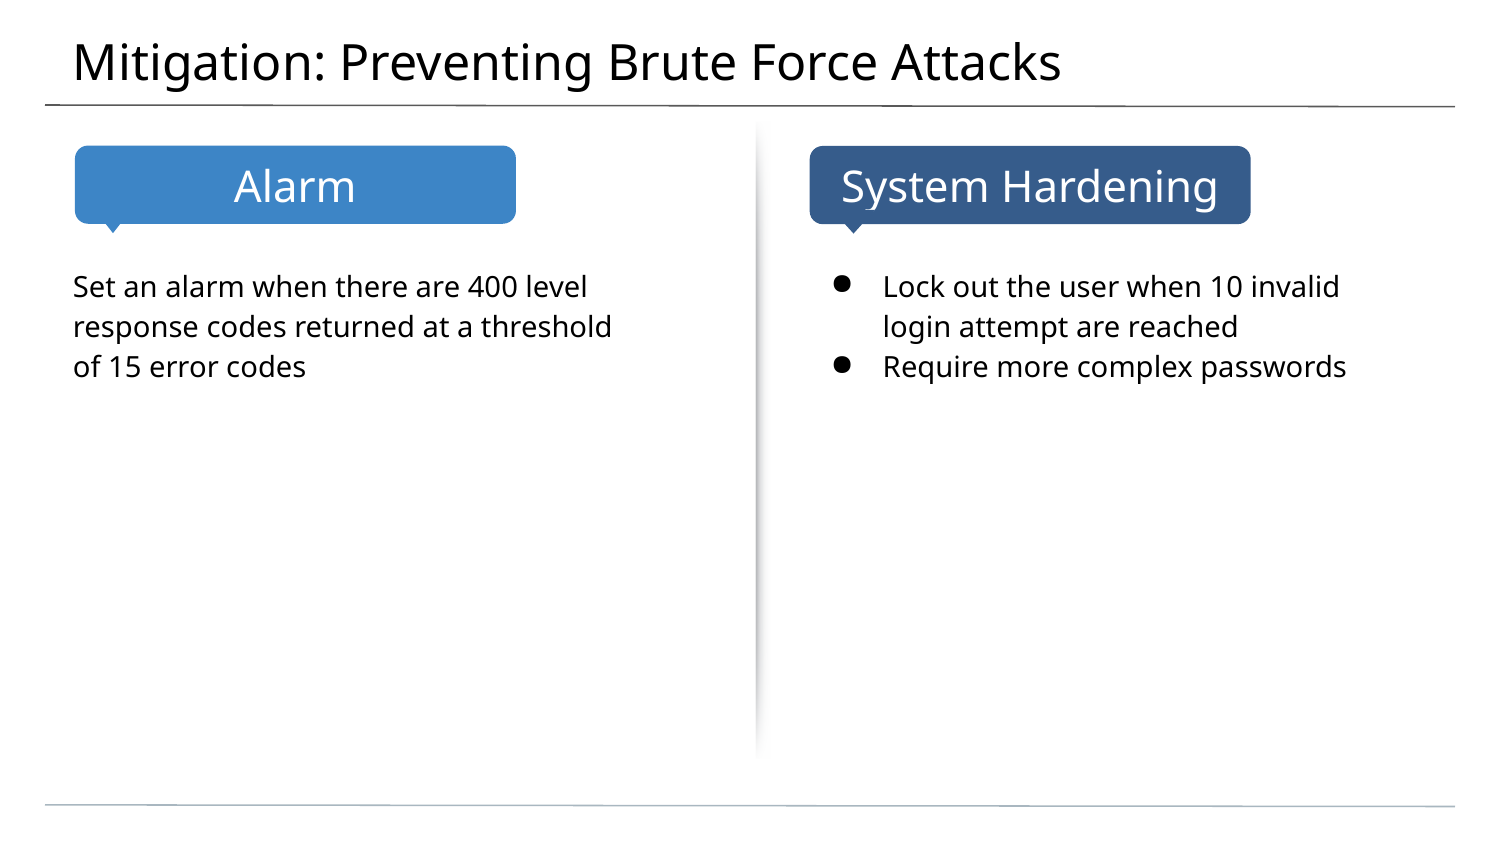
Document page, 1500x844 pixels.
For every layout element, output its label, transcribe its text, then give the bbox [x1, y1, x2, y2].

title Mitigation: Preventing Brute Force Attacks [0, 0, 1500, 88]
picture [703, 107, 839, 782]
subtitle Set an alarm when there are 400 level response codes returned at a threshold of 15 error codes [0, 262, 704, 805]
subtitle Lock out the user when 10 invalid login attempt are reached Require more complex passwords [732, 263, 1438, 805]
